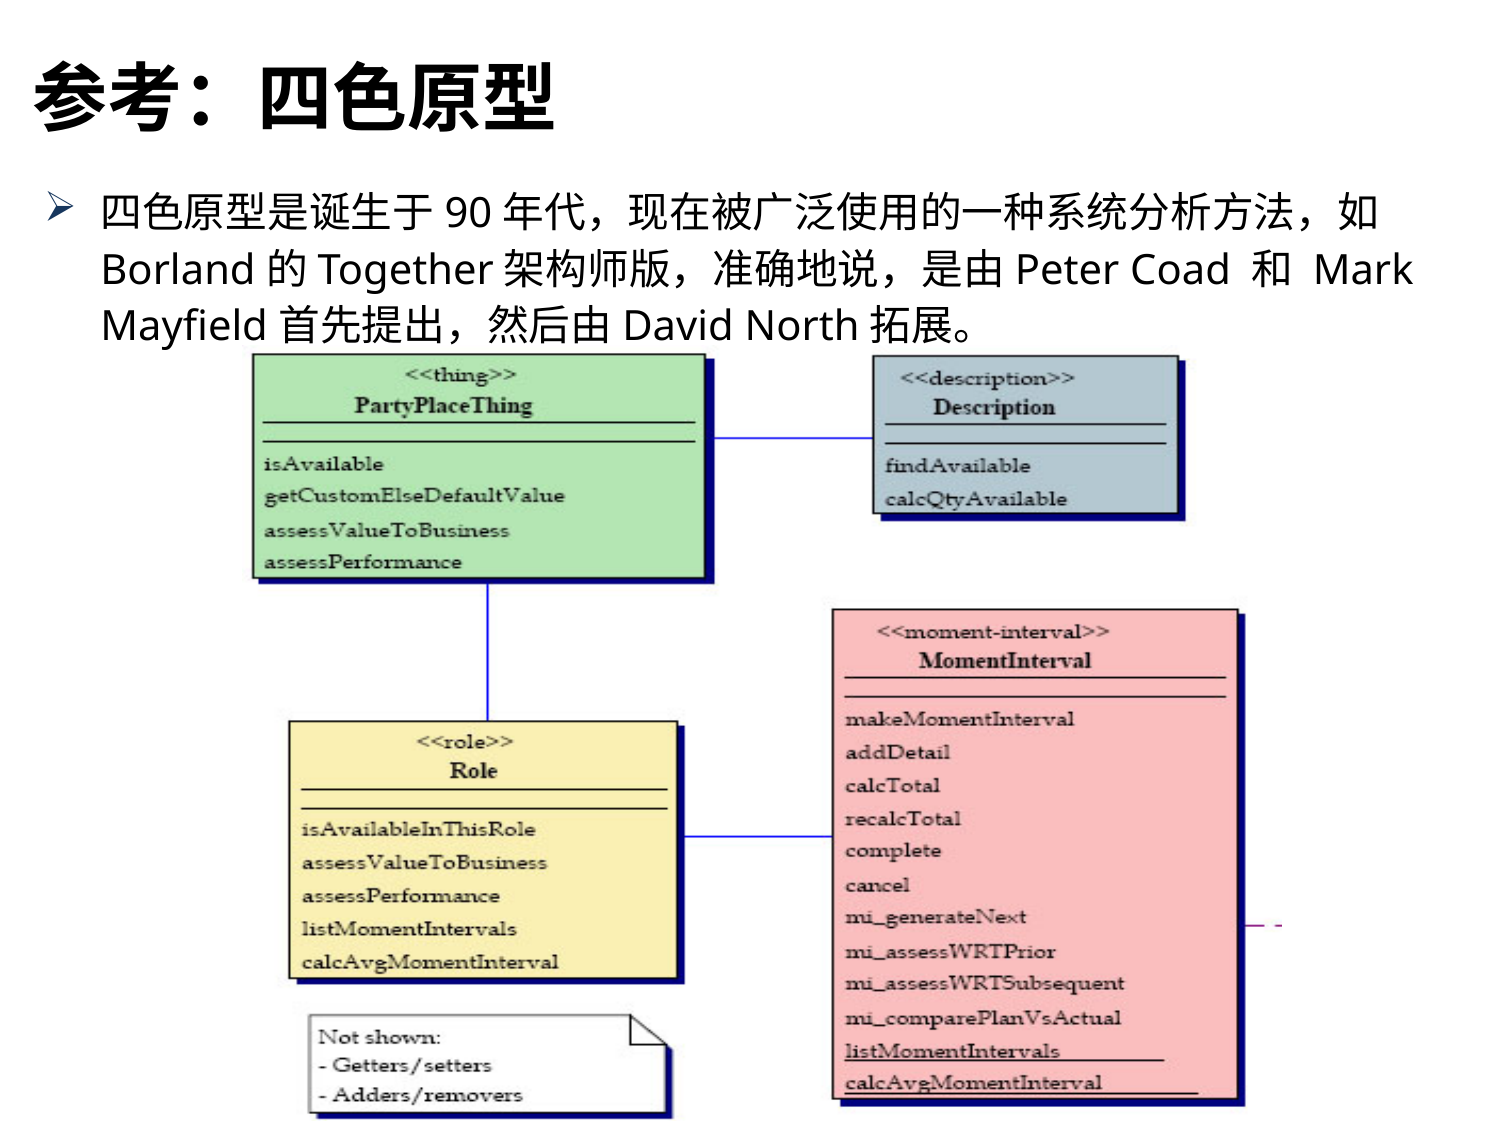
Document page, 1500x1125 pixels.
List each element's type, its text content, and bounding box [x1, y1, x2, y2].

text_box 参考：四色原型 [17, 42, 1128, 149]
text_box 四色原型是诞生于90年代，现在被广泛使用的一种系统分析方法，如Borland的Together架构师版，准确地说，是由Peter Coad 和 Mark Mayfield首先提出，然后由David North拓展。 [29, 172, 1459, 1125]
picture [241, 345, 1282, 1122]
